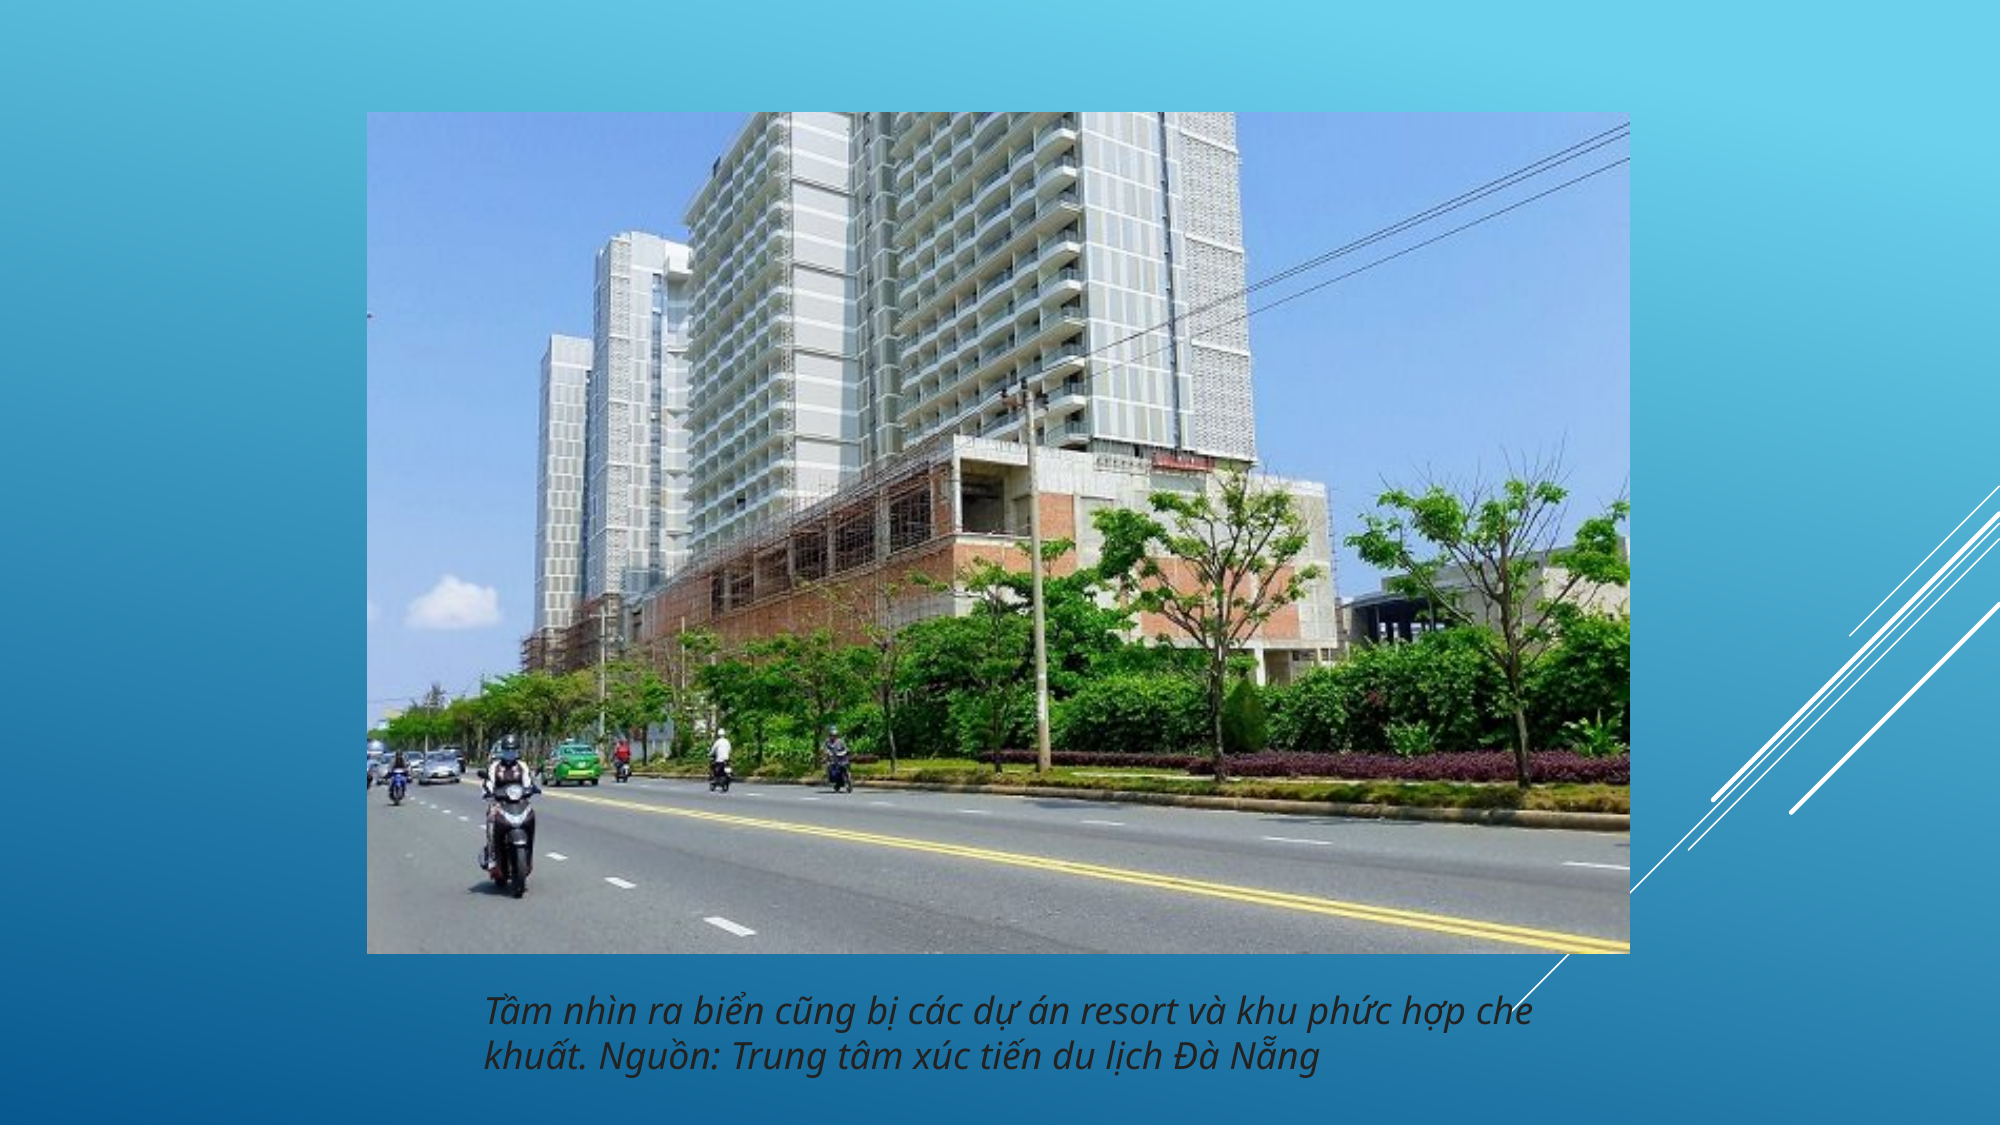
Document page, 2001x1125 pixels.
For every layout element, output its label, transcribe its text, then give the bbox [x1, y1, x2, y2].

text_box Tầm nhìn ra biển cũng bị các dự án resort và khu phức hợp che khuất. Nguồn: Trung tâm xúc tiến du lịch Đà Nẵng [468, 979, 1613, 1085]
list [367, 112, 1630, 954]
